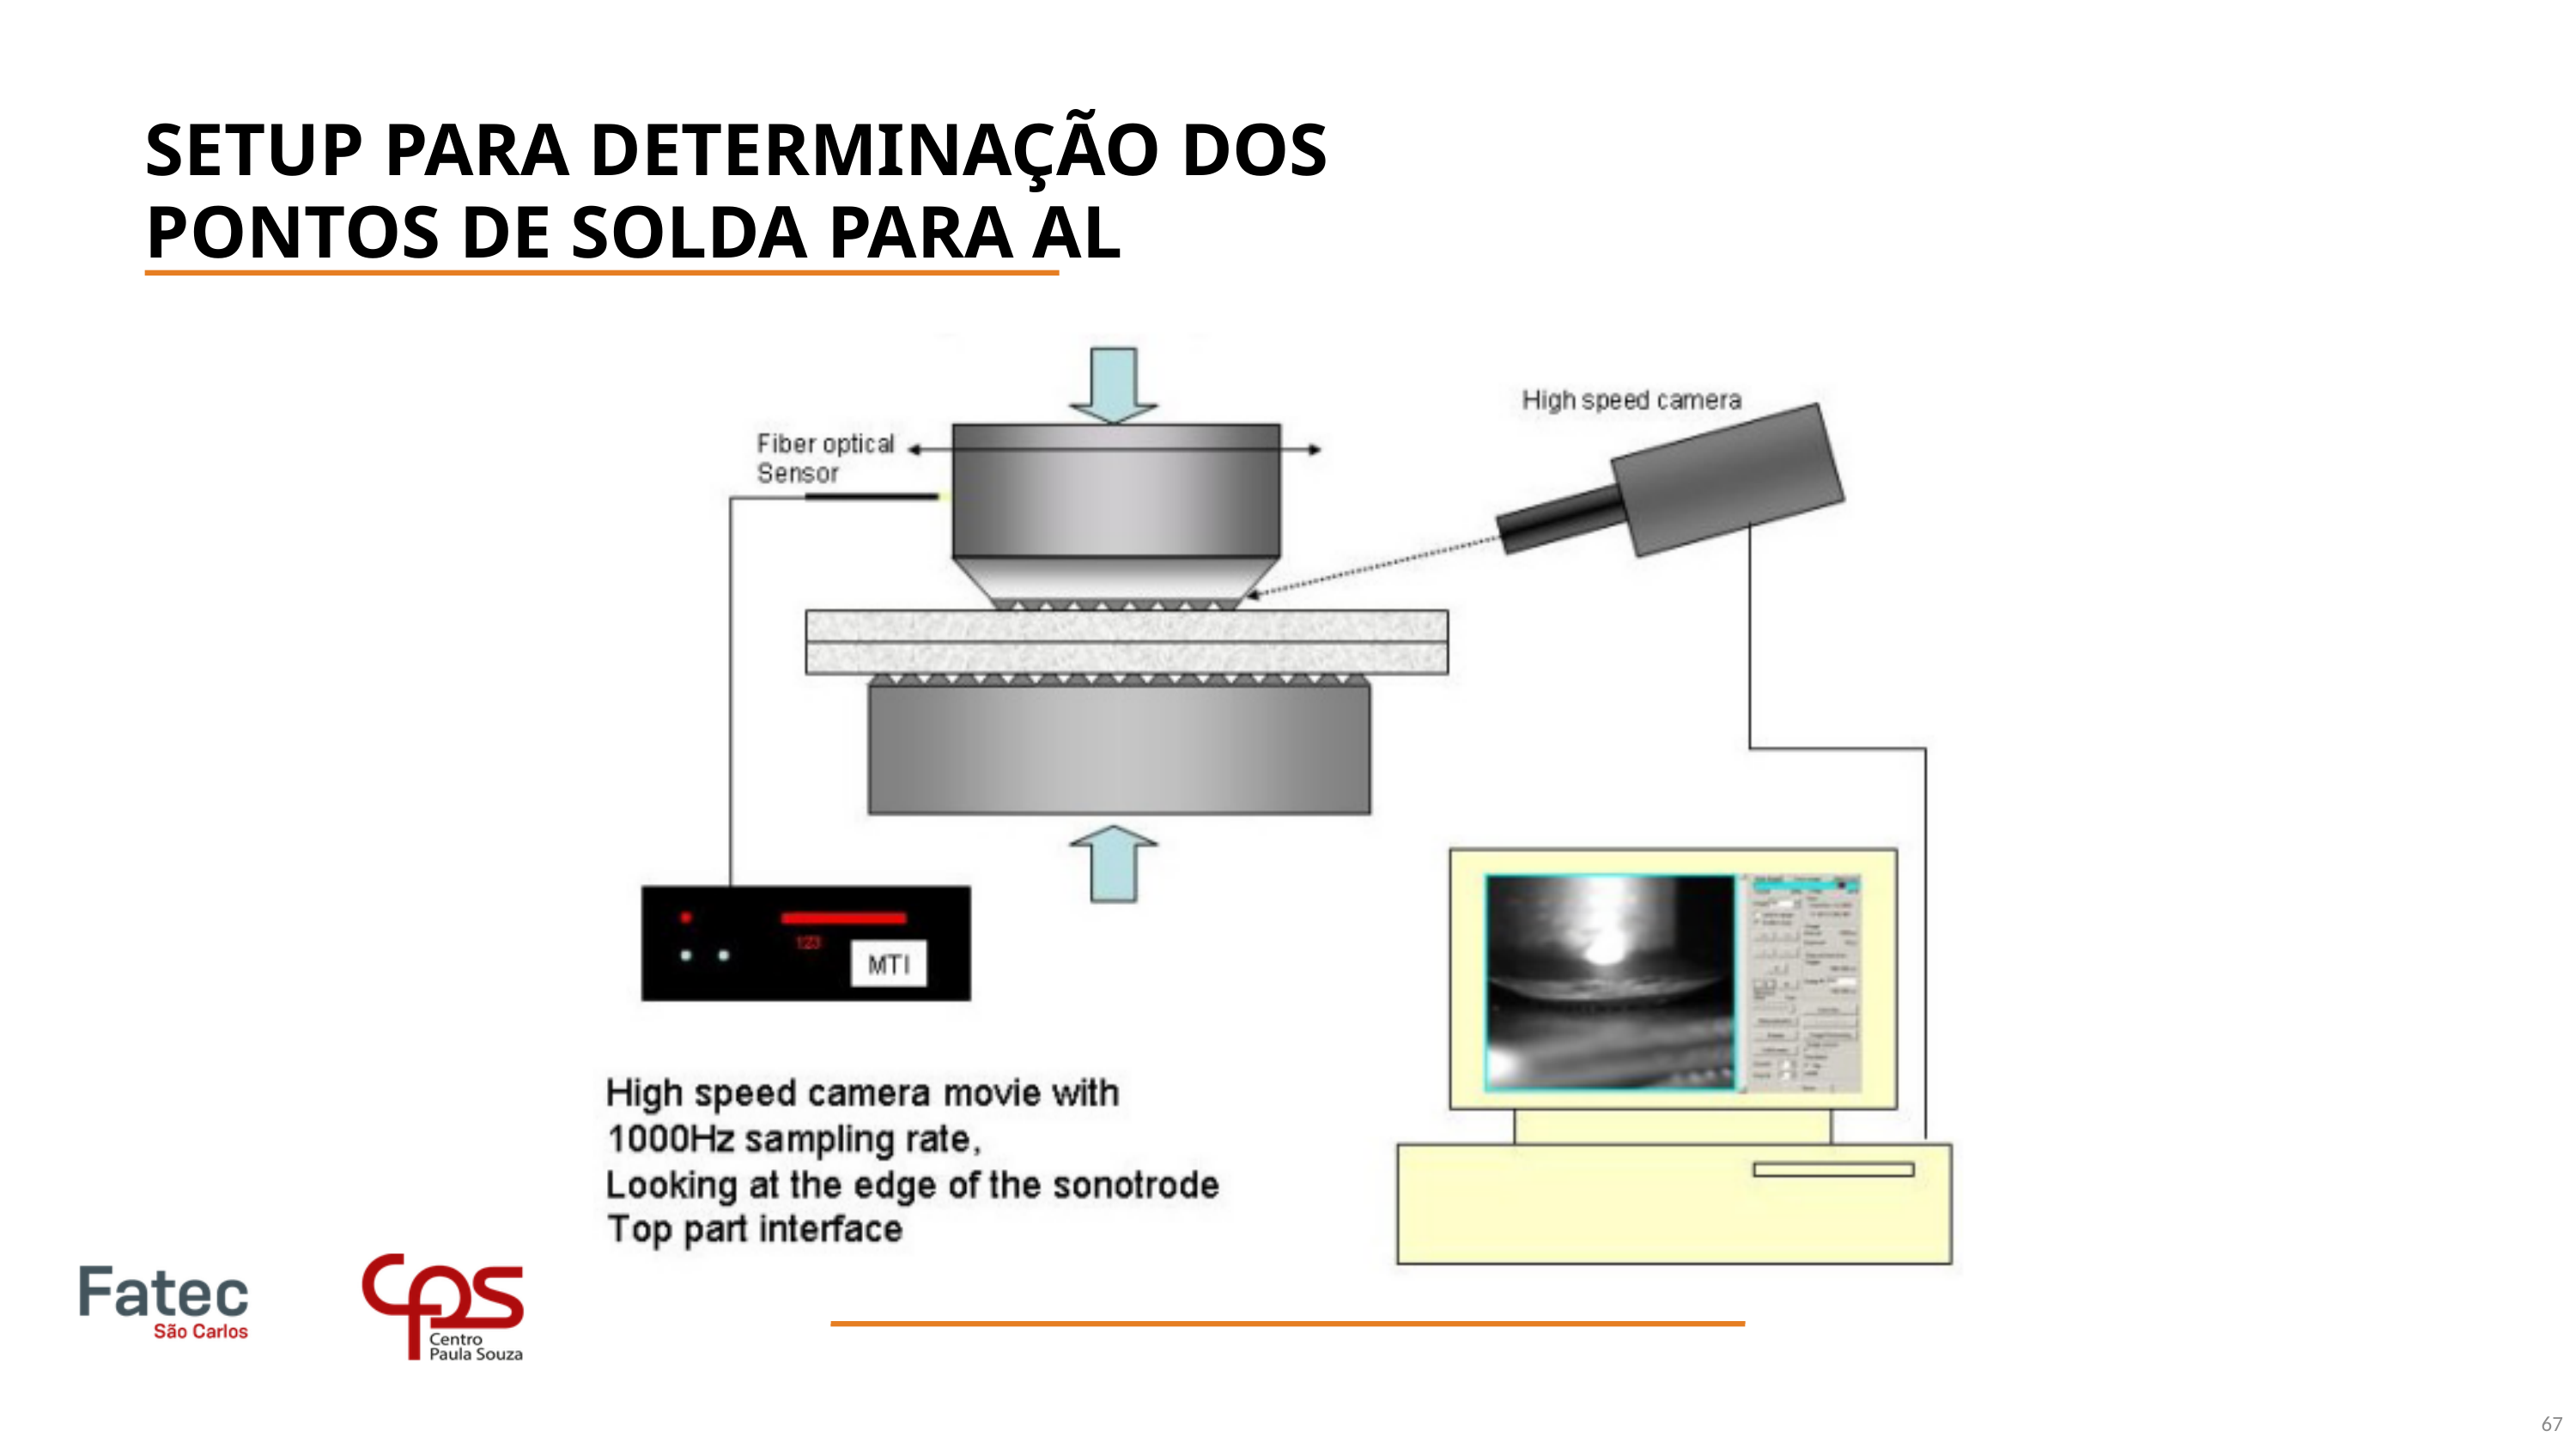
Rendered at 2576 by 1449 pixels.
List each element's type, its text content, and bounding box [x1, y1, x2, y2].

text_box [575, 308, 1990, 1304]
picture [53, 1250, 562, 1366]
slide_number 67 [2275, 1397, 2576, 1449]
text_box SETUP PARA DETERMINAÇÃO DOS PONTOS DE SOLDA PARA AL [144, 107, 1483, 273]
